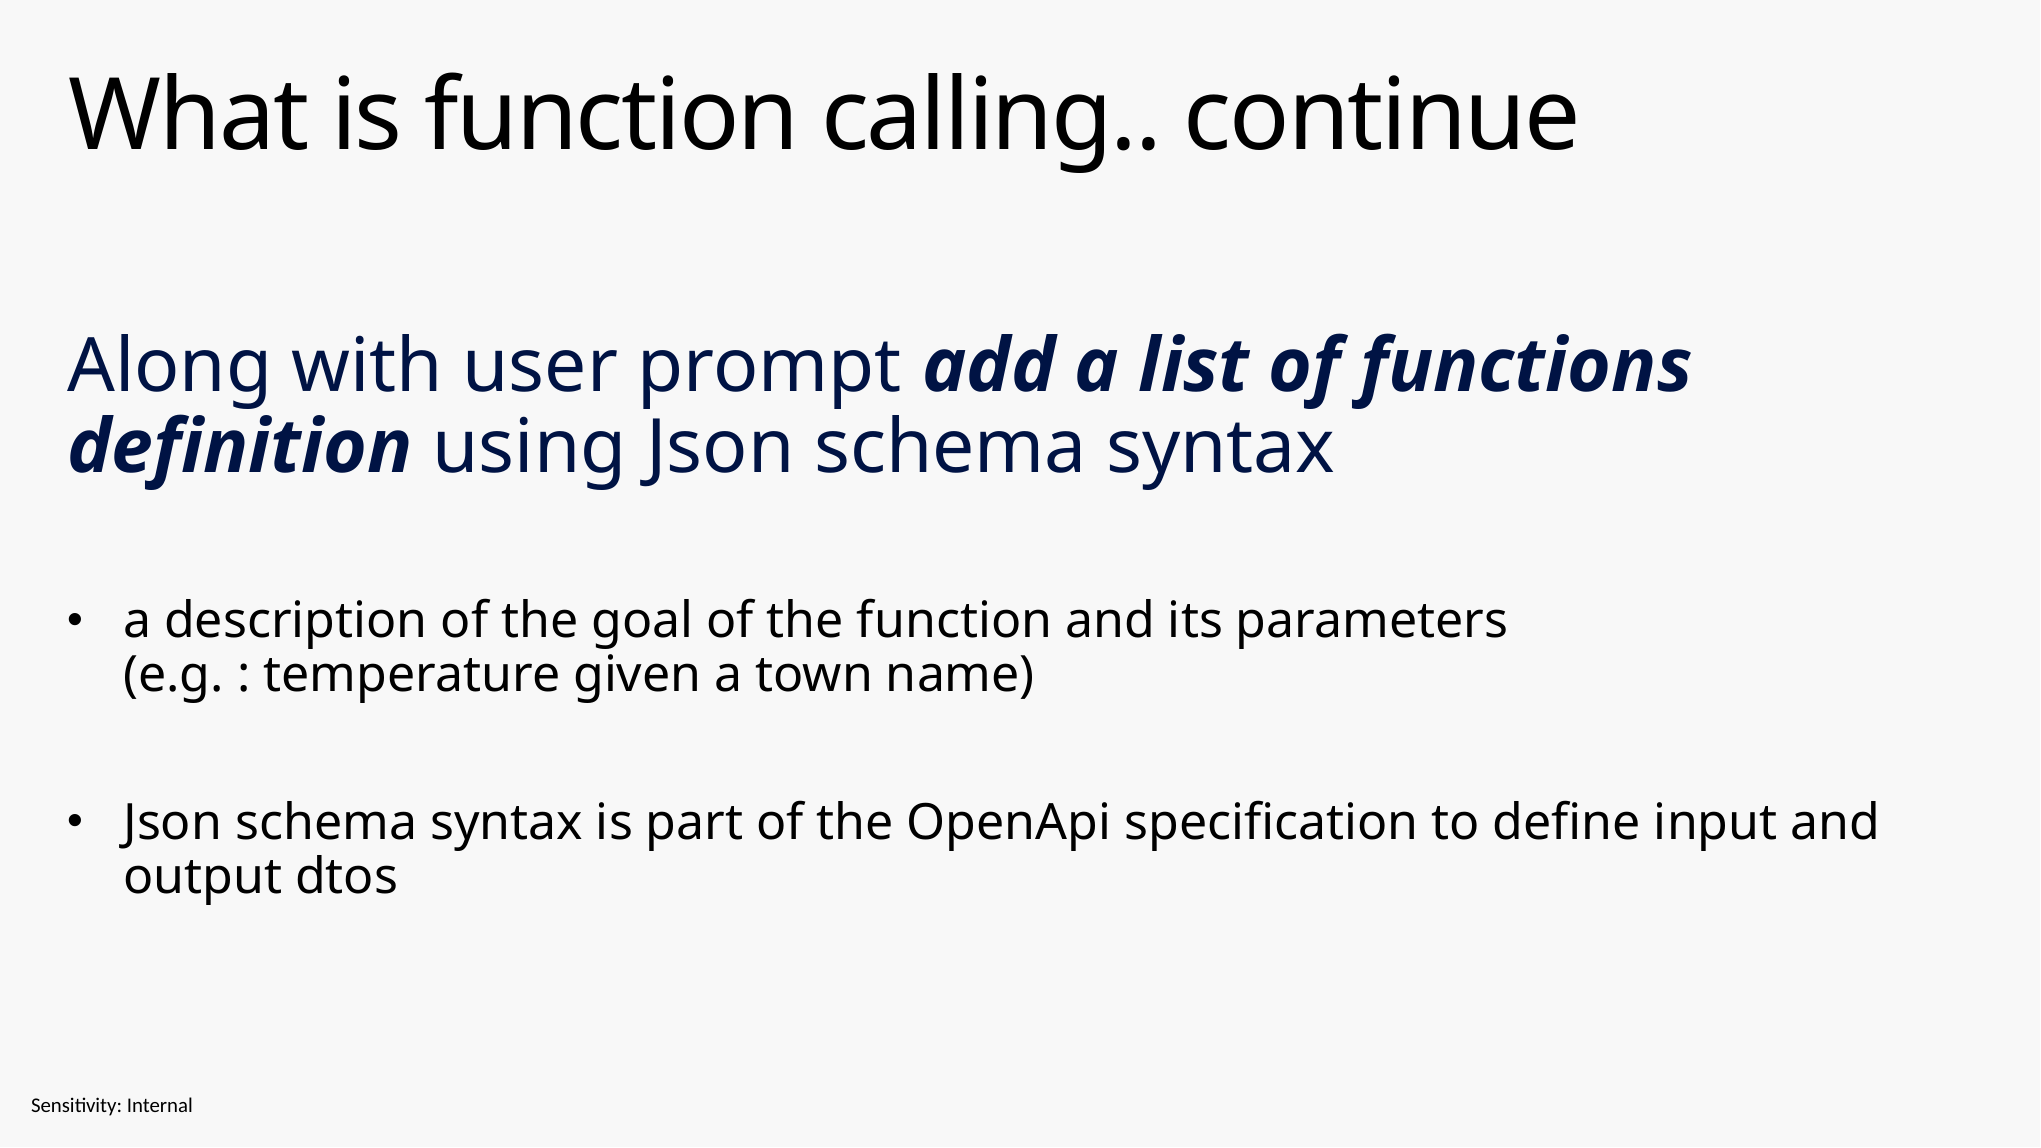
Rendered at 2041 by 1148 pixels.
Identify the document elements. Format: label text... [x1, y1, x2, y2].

list Along with user prompt add a list of functions definition using Json schema syntax a description of the goal of the function and its parameters (e.g. : temperature given a town name) Json schema syntax is part of the OpenApi specification to define input and output dtos [43, 311, 1969, 915]
title What is function calling.. continue [45, 48, 1971, 199]
